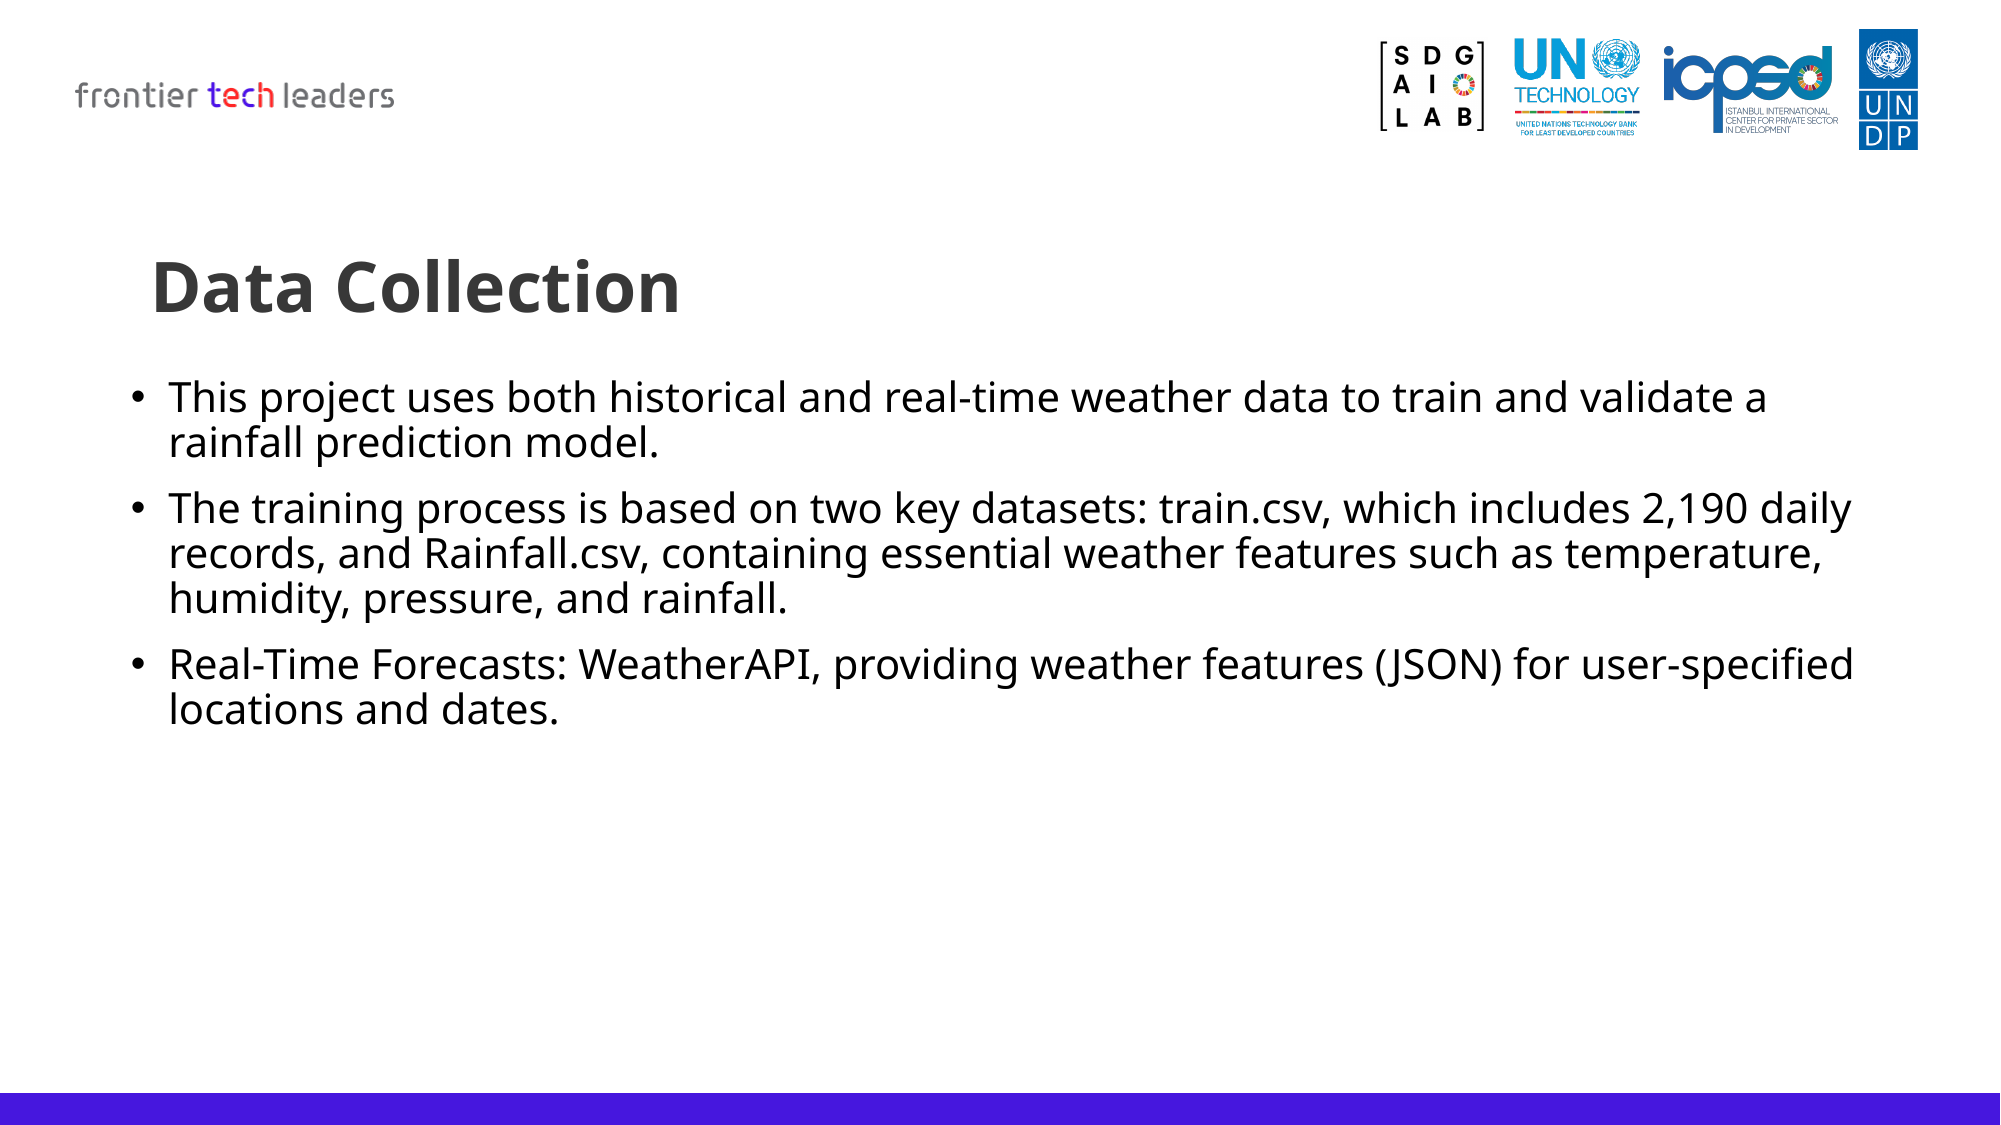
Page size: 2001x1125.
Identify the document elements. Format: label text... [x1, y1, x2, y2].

text_box Data Collection [142, 242, 943, 338]
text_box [1377, 29, 1918, 150]
text_box This project uses both historical and real-time weather data to train and validate a rainfall prediction model. The training process is based on two key datasets: train.csv, which includes 2,190 daily records, and Rainfall.csv, containing essential weather features such as temperature, humidity, pressure, and rainfall. Real-Time Forecasts: WeatherAPI, providing weather features (JSON) for user-specified locations and dates. [123, 369, 1919, 1067]
text_box [0, 1093, 2000, 1125]
picture [75, 82, 394, 108]
